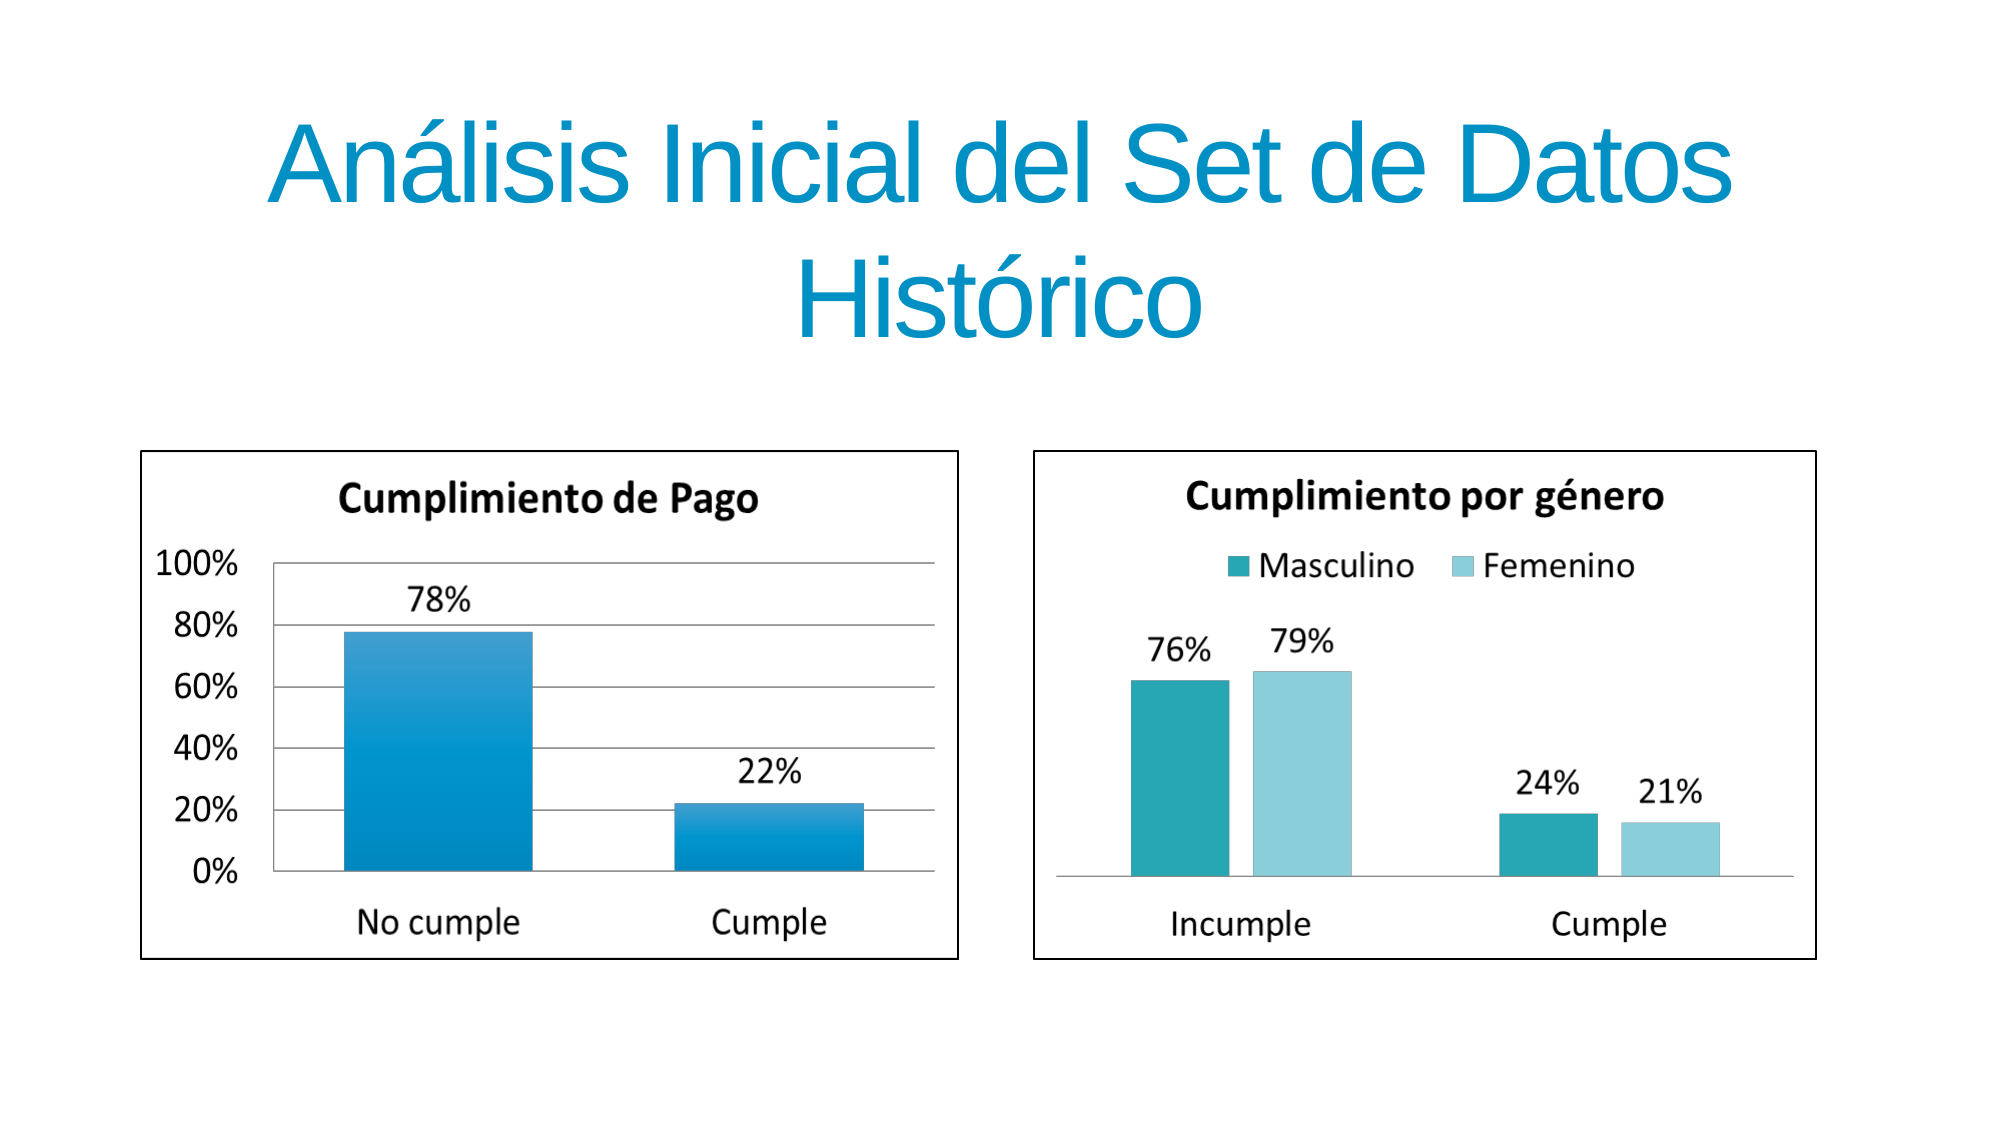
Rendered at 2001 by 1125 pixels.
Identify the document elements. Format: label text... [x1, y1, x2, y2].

picture [140, 450, 959, 960]
picture [1033, 450, 1817, 960]
text_box Análisis Inicial del Set de Datos Histórico [221, 82, 1779, 368]
